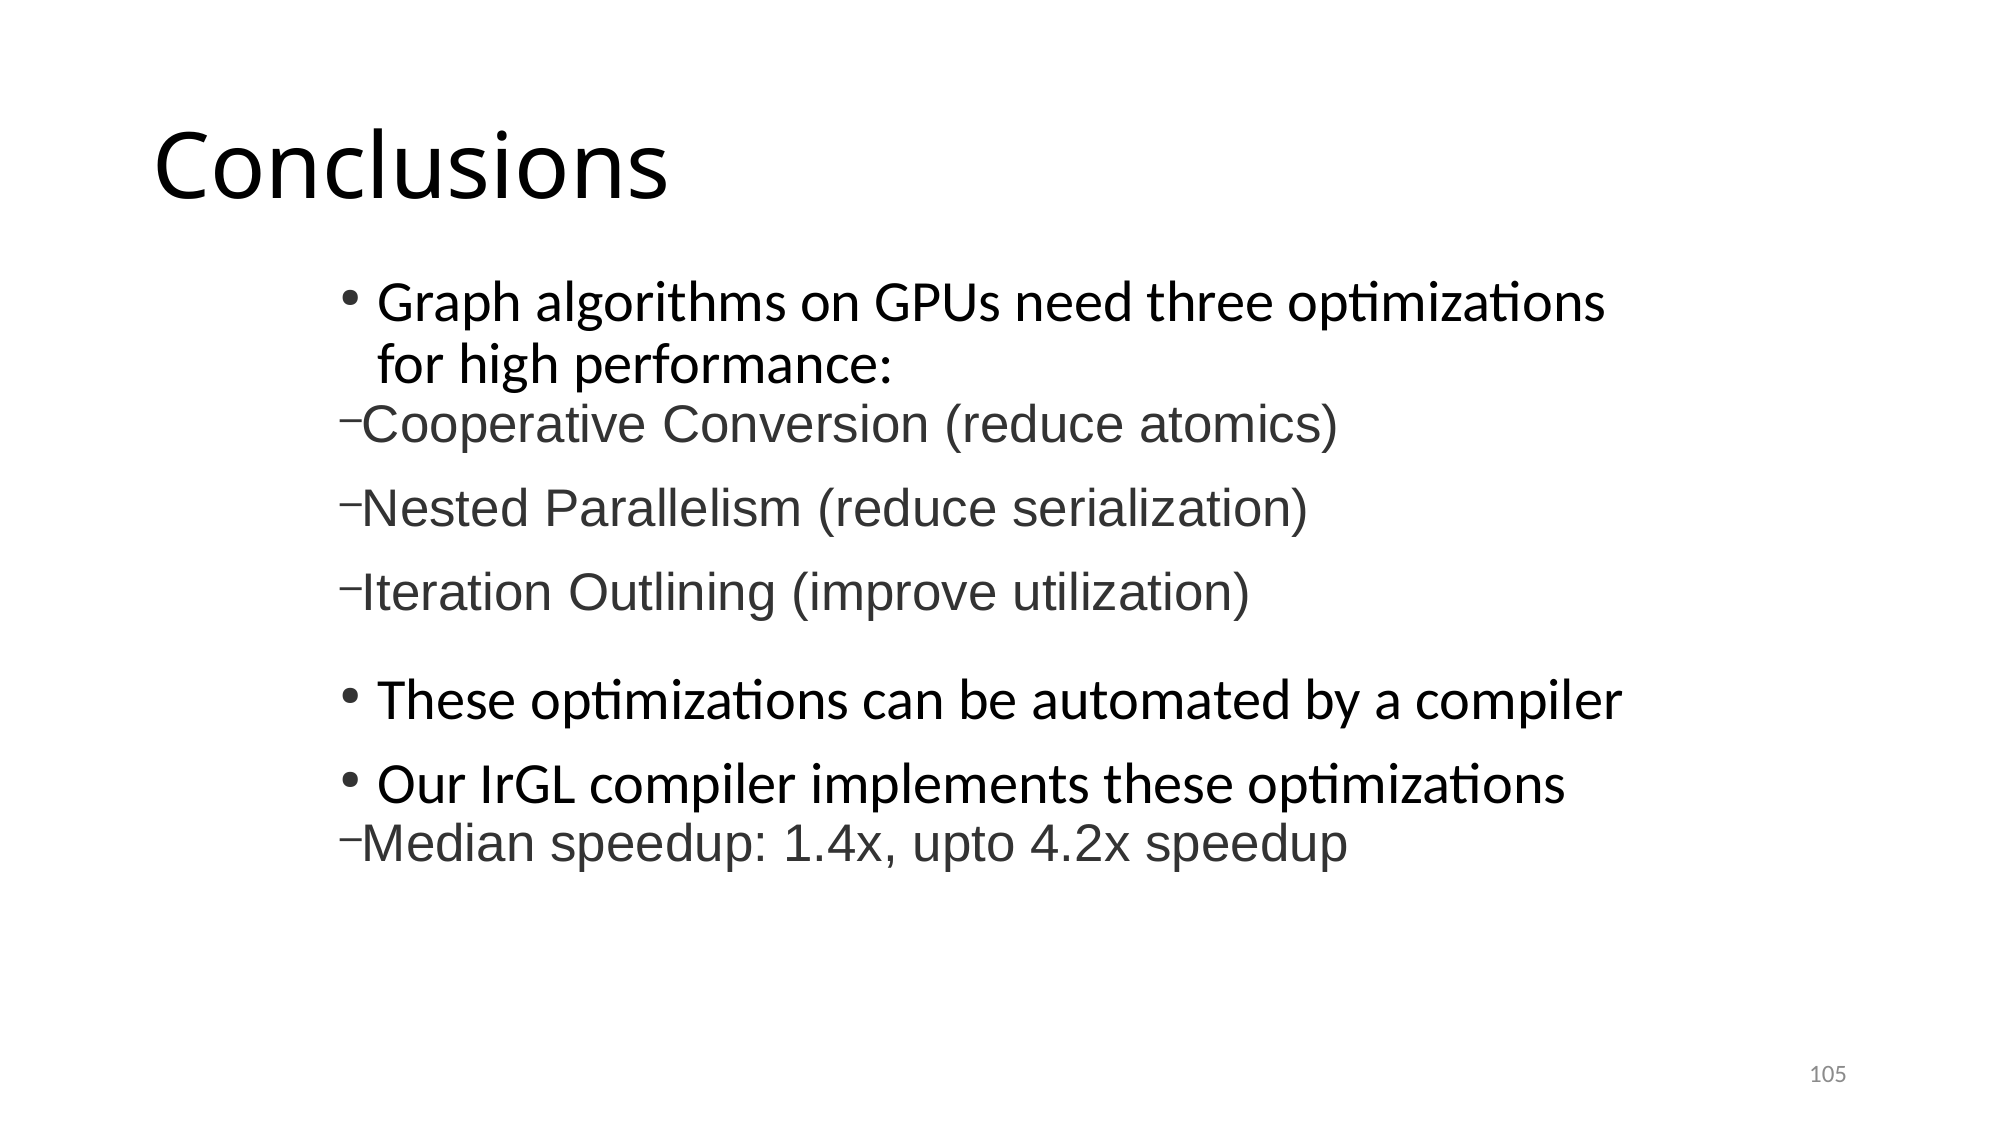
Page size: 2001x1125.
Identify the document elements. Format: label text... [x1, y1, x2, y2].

slide_number 105 [1412, 1042, 1863, 1103]
list Graph algorithms on GPUs need three optimizations for high performance: Cooperative Conversion (reduce atomics) Nested Parallelism (reduce serialization) Iteration Outlining (improve utilization) These optimizations can be automated by a compiler Our IrGL compiler implements these optimizations Median speedup: 1.4x, upto 4.2x speedup [324, 263, 1675, 916]
title Conclusions [137, 67, 1863, 271]
